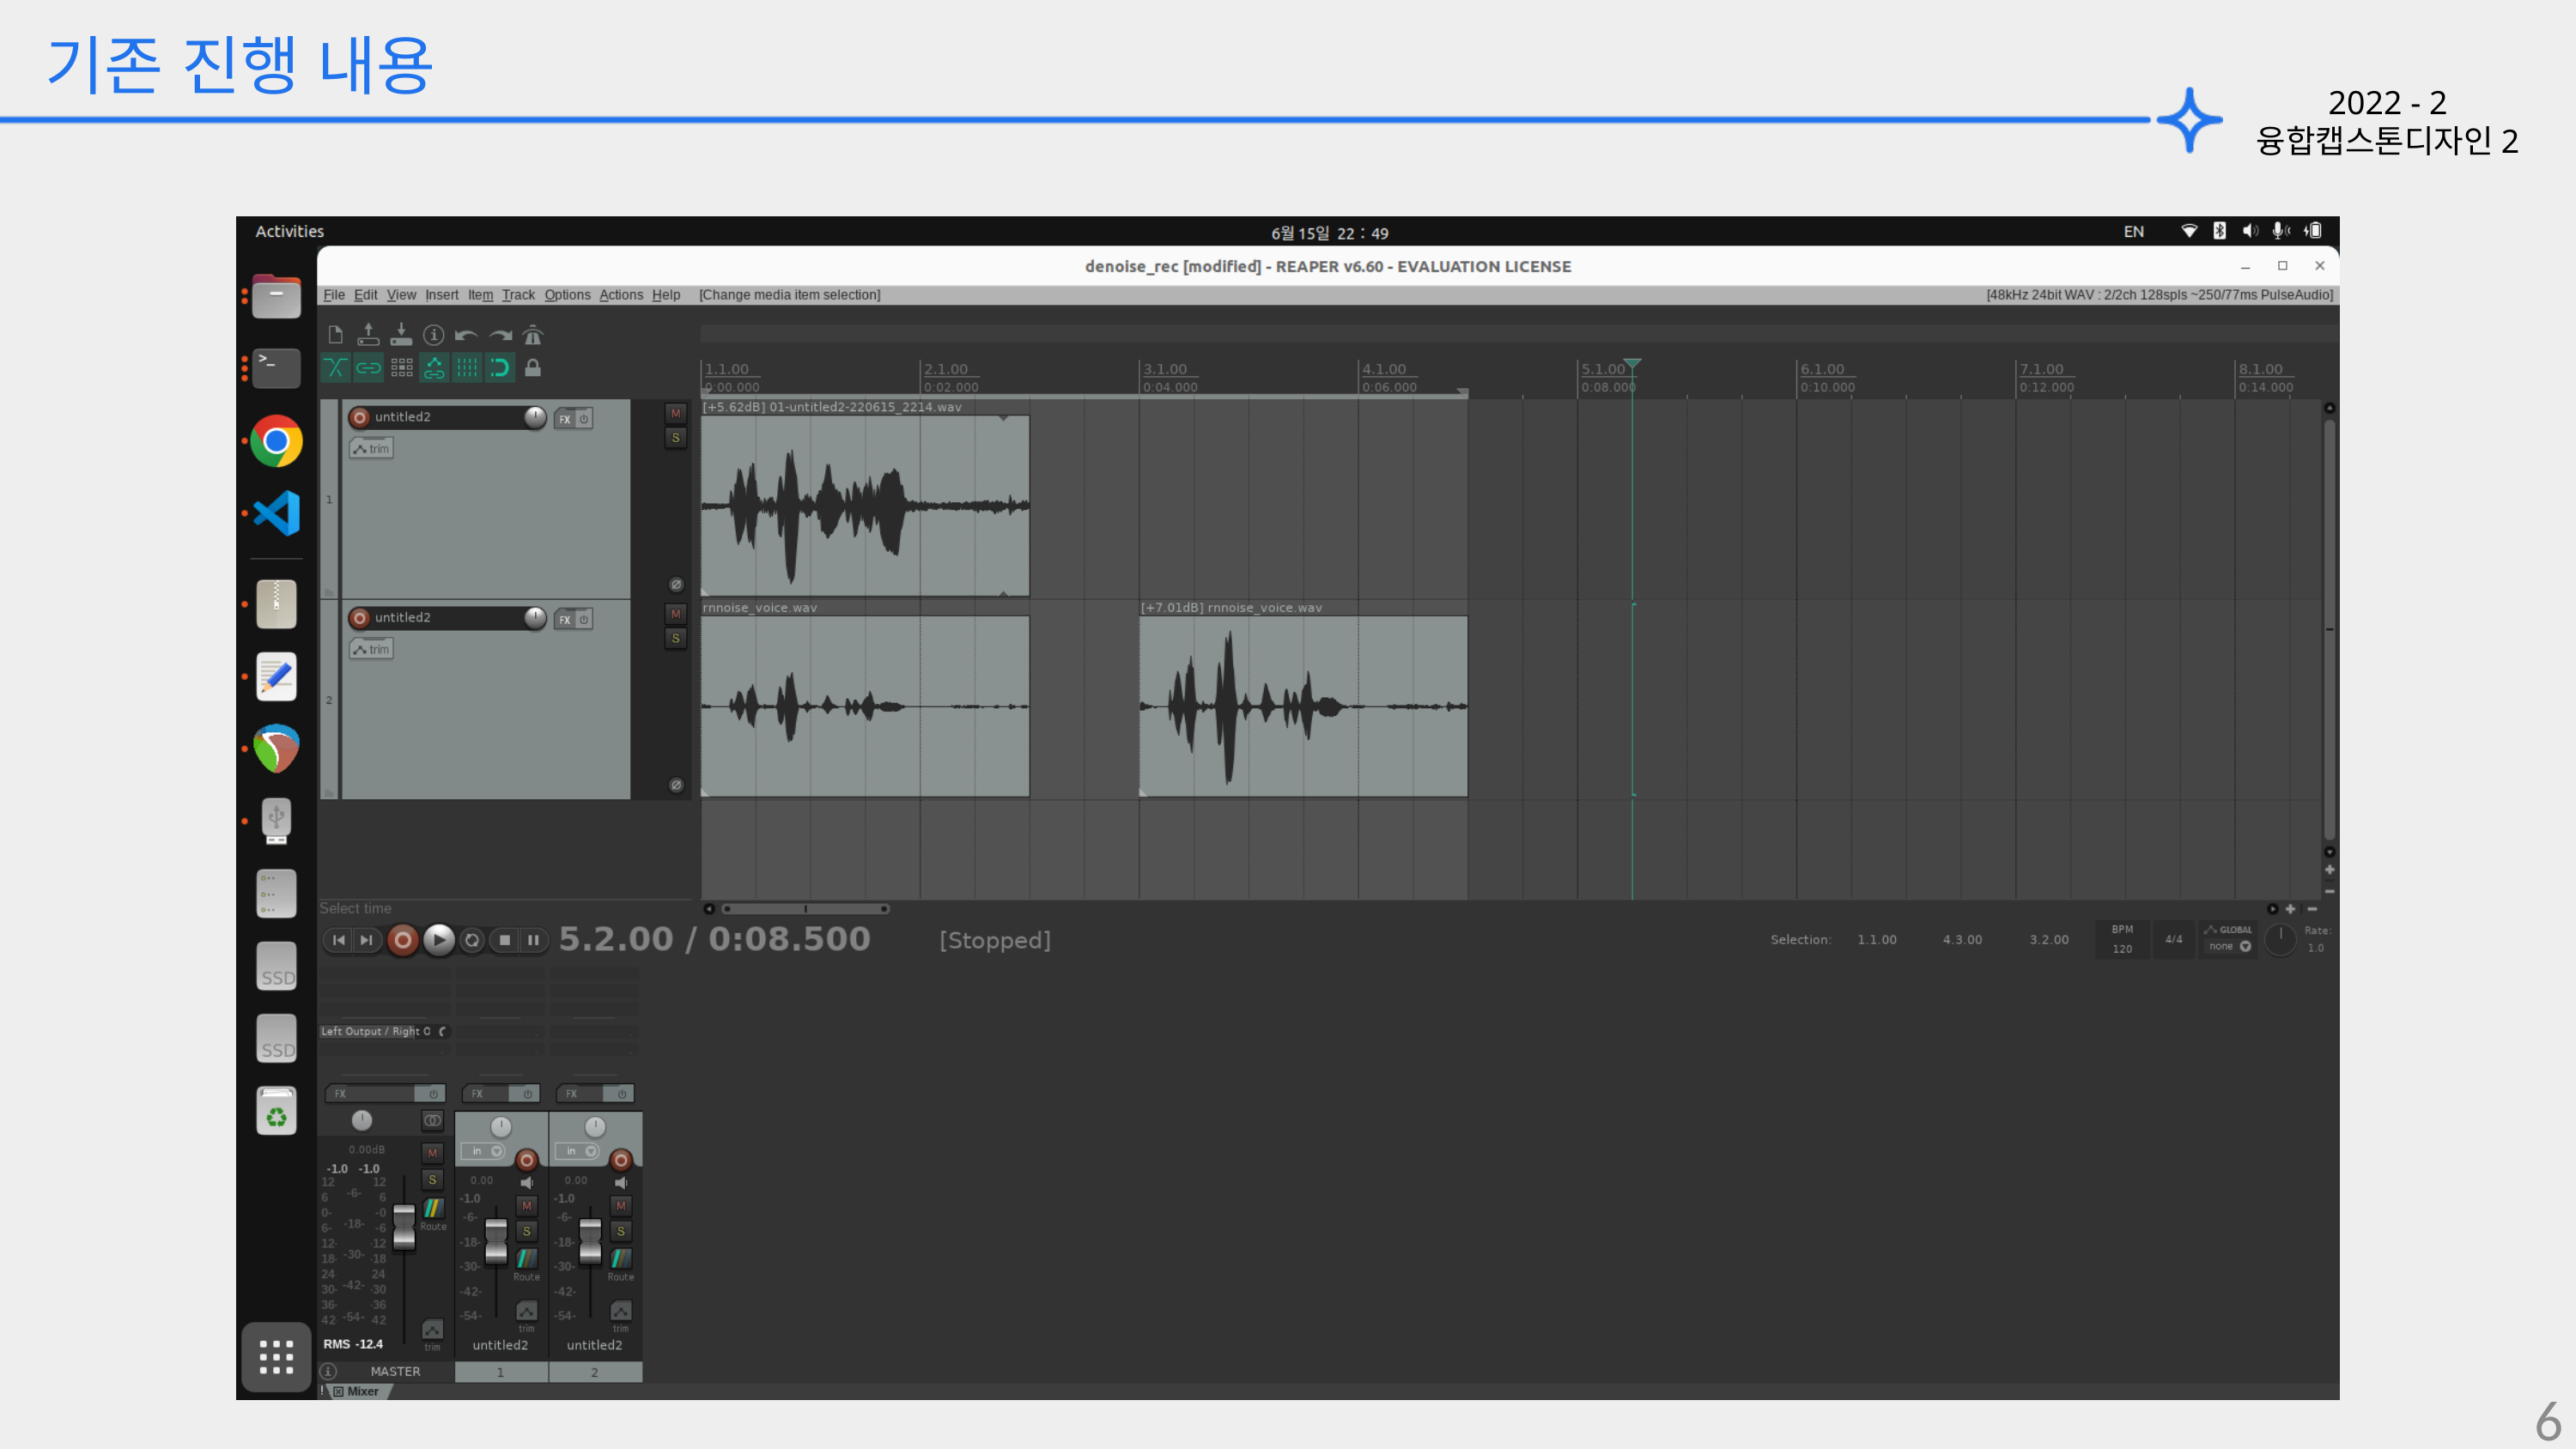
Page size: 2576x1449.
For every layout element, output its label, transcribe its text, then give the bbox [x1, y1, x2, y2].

text_box 기존 진행 내용 [32, 18, 1077, 85]
text_box 2022 - 2 융합캡스톤디자인2 [2232, 76, 2544, 167]
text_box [0, 87, 2223, 155]
slide_number 6 [2275, 1391, 2576, 1444]
picture [235, 216, 2341, 1400]
